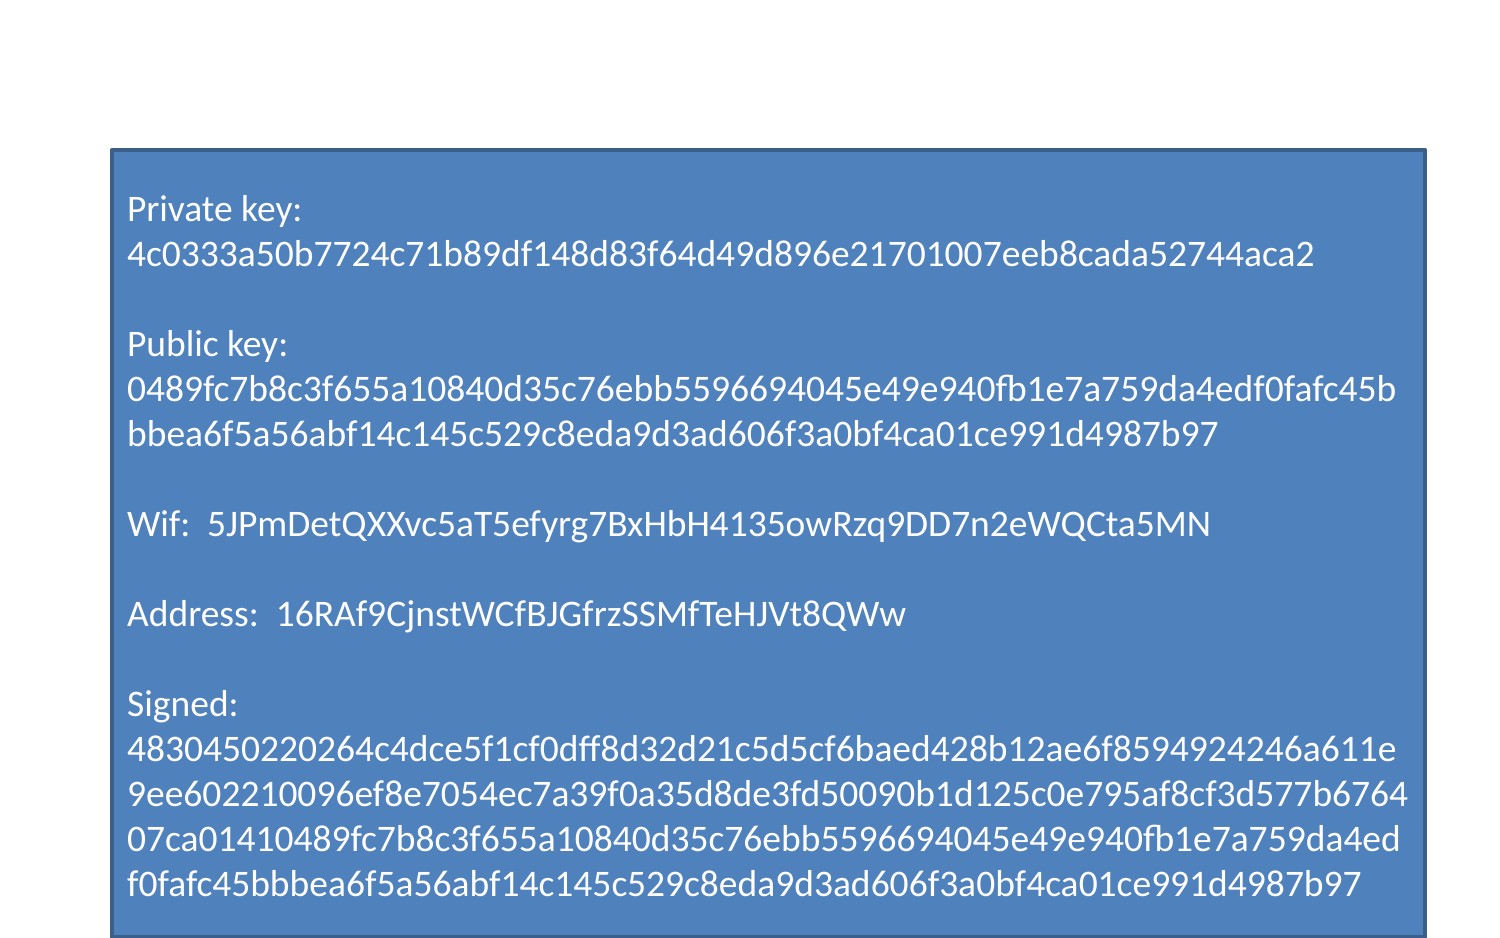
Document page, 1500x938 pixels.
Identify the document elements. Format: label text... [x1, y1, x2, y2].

text_box Private key: 4c0333a50b7724c71b89df148d83f64d49d896e21701007eeb8cada52744aca2 Public key: 0489fc7b8c3f655a10840d35c76ebb5596694045e49e940fb1e7a759da4edf0fafc45bbbea6f5a56abf14c145c529c8eda9d3ad606f3a0bf4ca01ce991d4987b97 Wif: 5JPmDetQXXvc5aT5efyrg7BxHbH4135owRzq9DD7n2eWQCta5MN Address: 16RAf9CjnstWCfBJGfrzSSMfTeHJVt8QWw Signed: 4830450220264c4dce5f1cf0dff8d32d21c5d5cf6baed428b12ae6f8594924246a611e9ee602210096ef8e7054ec7a39f0a35d8de3fd50090b1d125c0e795af8cf3d577b676407ca01410489fc7b8c3f655a10840d35c76ebb5596694045e49e940fb1e7a759da4edf0fafc45bbbea6f5a56abf14c145c529c8eda9d3ad606f3a0bf4ca01ce991d4987b97 [110, 148, 1427, 938]
